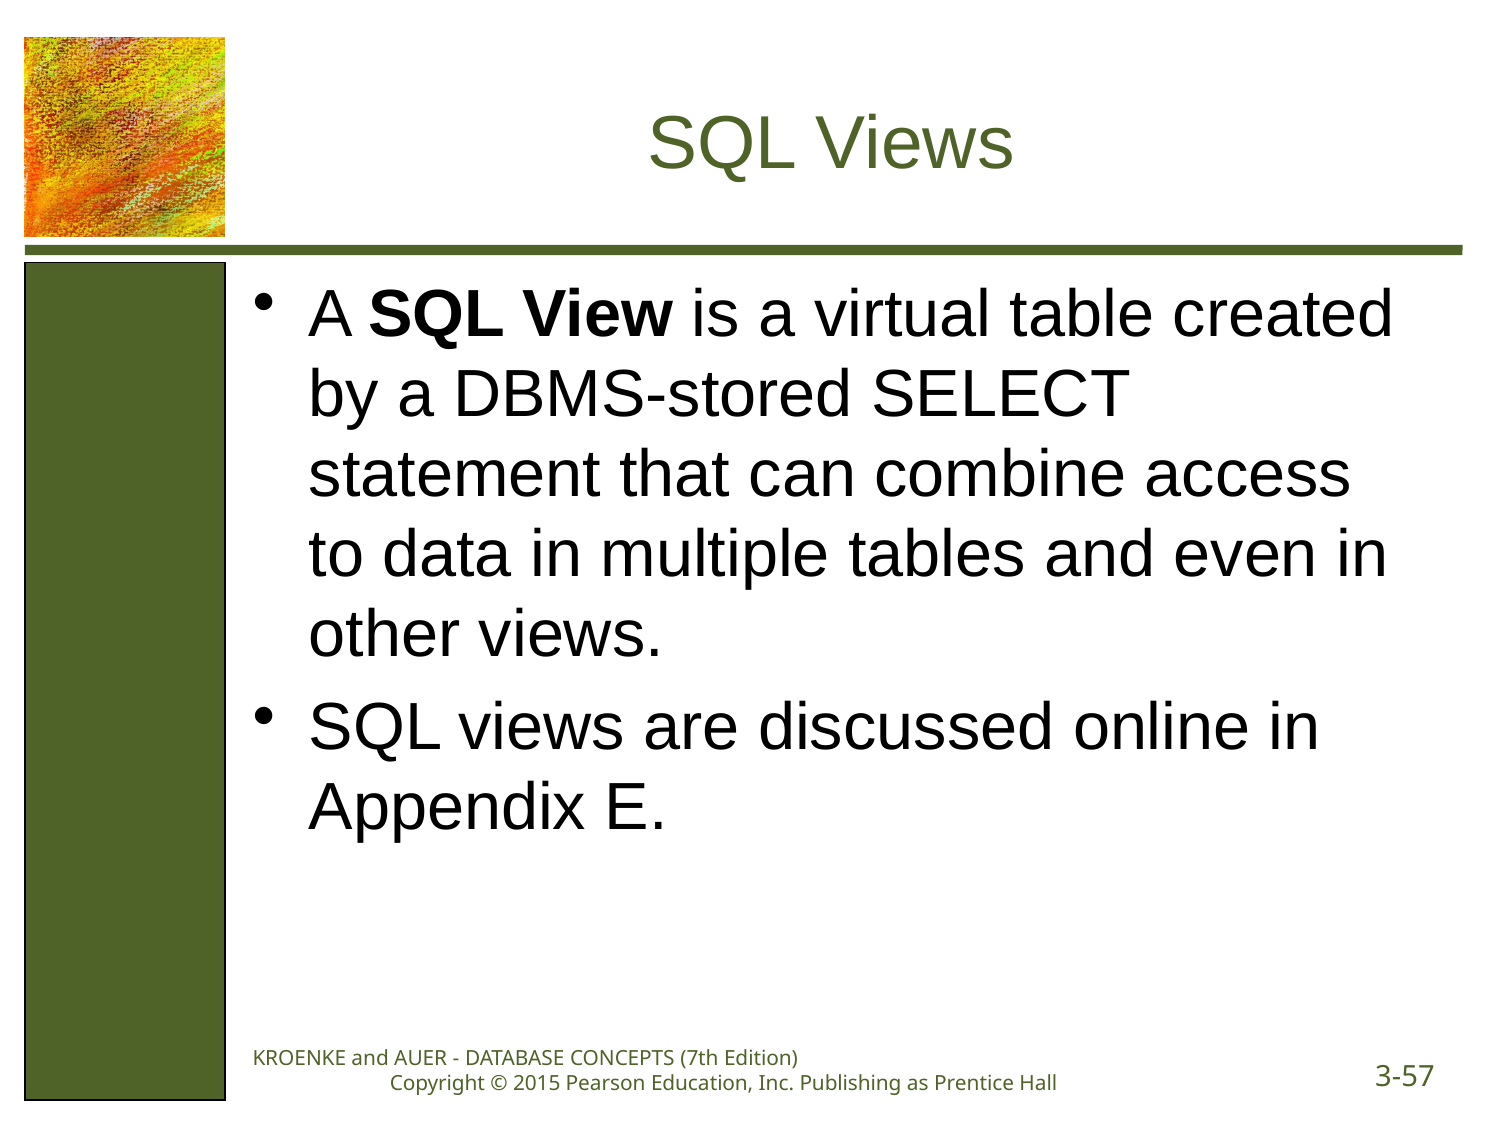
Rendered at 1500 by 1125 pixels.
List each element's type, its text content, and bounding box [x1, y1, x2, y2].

title SQL Views [237, 44, 1426, 233]
footer KROENKE and AUER - DATABASE CONCEPTS (7th Edition) Copyright © 2015 Pearson Education, Inc. Publishing as Prentice Hall [237, 1037, 1088, 1104]
slide_number 3-57 [1287, 1049, 1451, 1103]
picture [24, 37, 225, 237]
list A SQL View is a virtual table created by a DBMS-stored SELECT statement that can combine access to data in multiple tables and even in other views. SQL views are discussed online in Appendix E. [237, 262, 1426, 1026]
